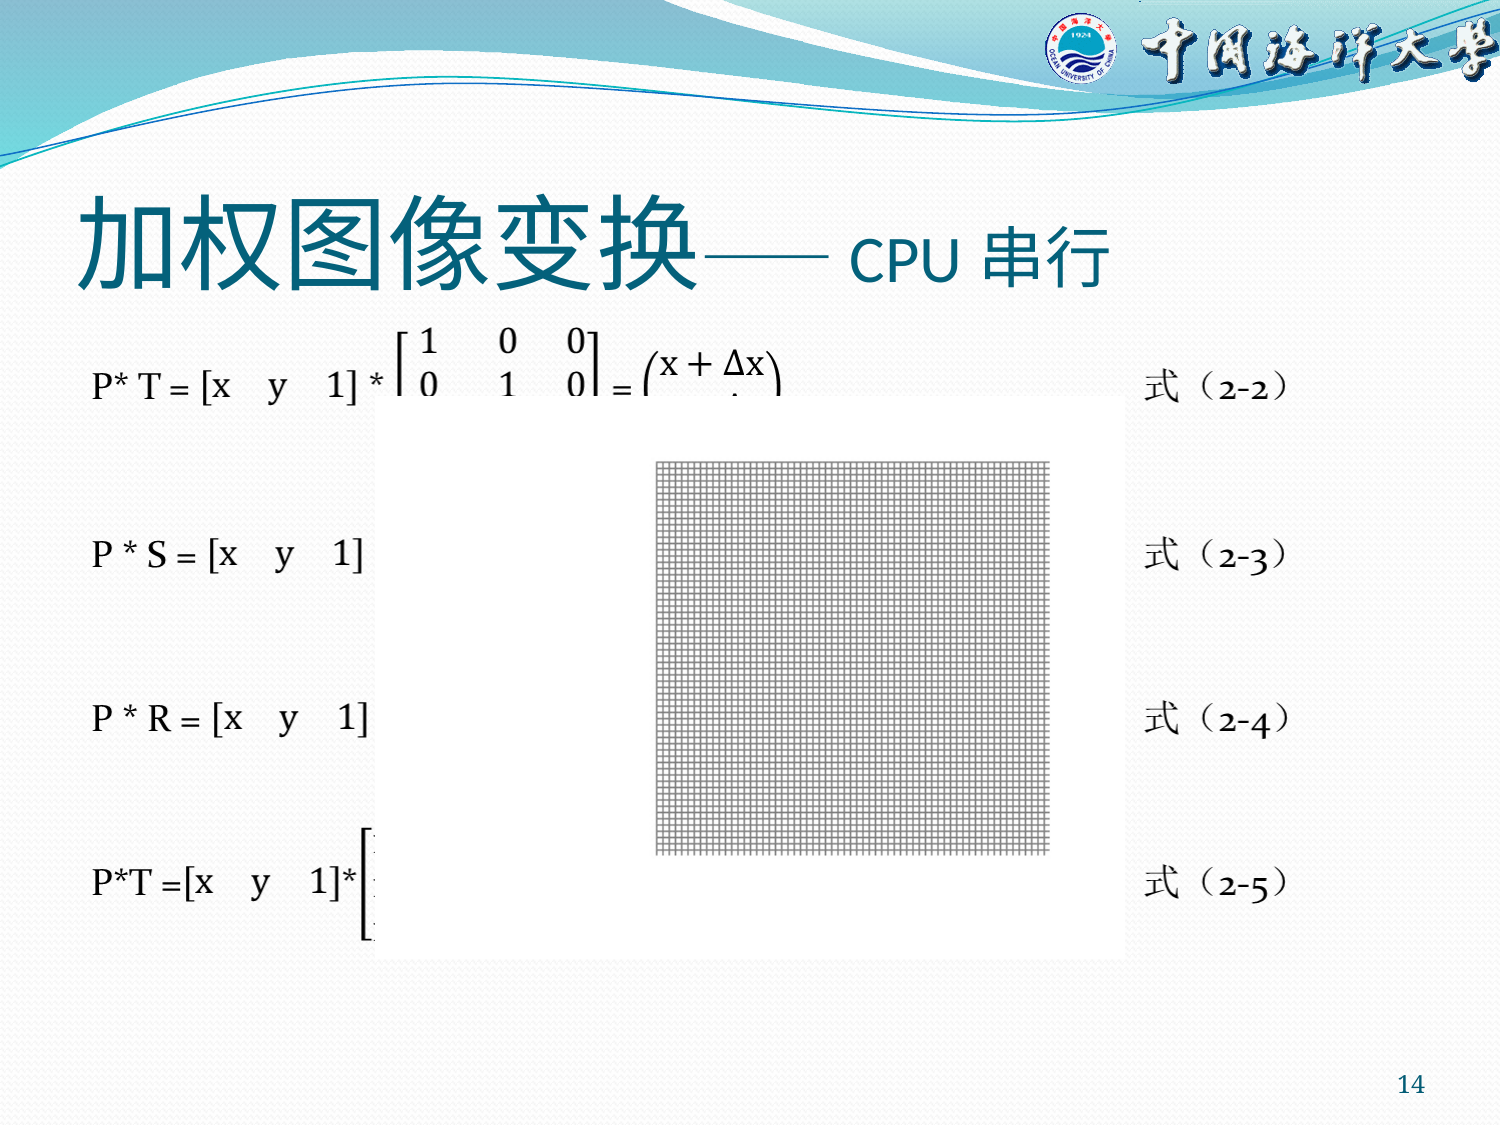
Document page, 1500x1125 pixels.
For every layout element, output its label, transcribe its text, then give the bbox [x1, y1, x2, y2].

text_box [76, 314, 1424, 955]
table_cell 3.9 [1126, 398, 1131, 955]
picture [1045, 1, 1500, 88]
title 加权图像变换——CPU串行 [75, 115, 1425, 303]
table_cell 3.9 [367, 397, 374, 955]
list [374, 395, 1126, 959]
slide_number 14 [1299, 1042, 1425, 1103]
